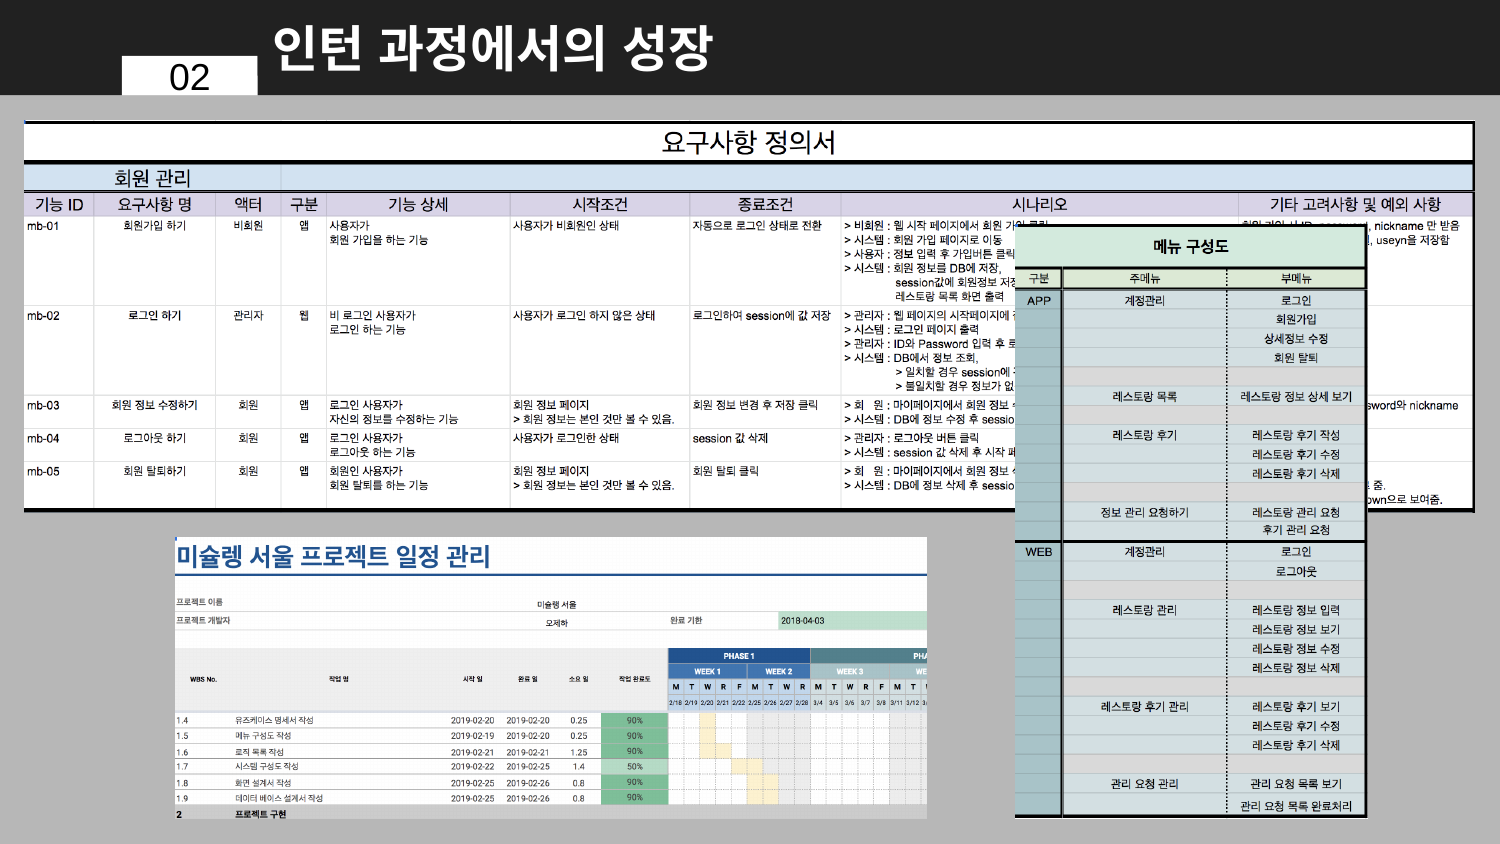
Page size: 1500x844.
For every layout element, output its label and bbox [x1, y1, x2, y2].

picture [24, 120, 1476, 819]
picture [175, 536, 927, 819]
text_box [0, 0, 1500, 96]
